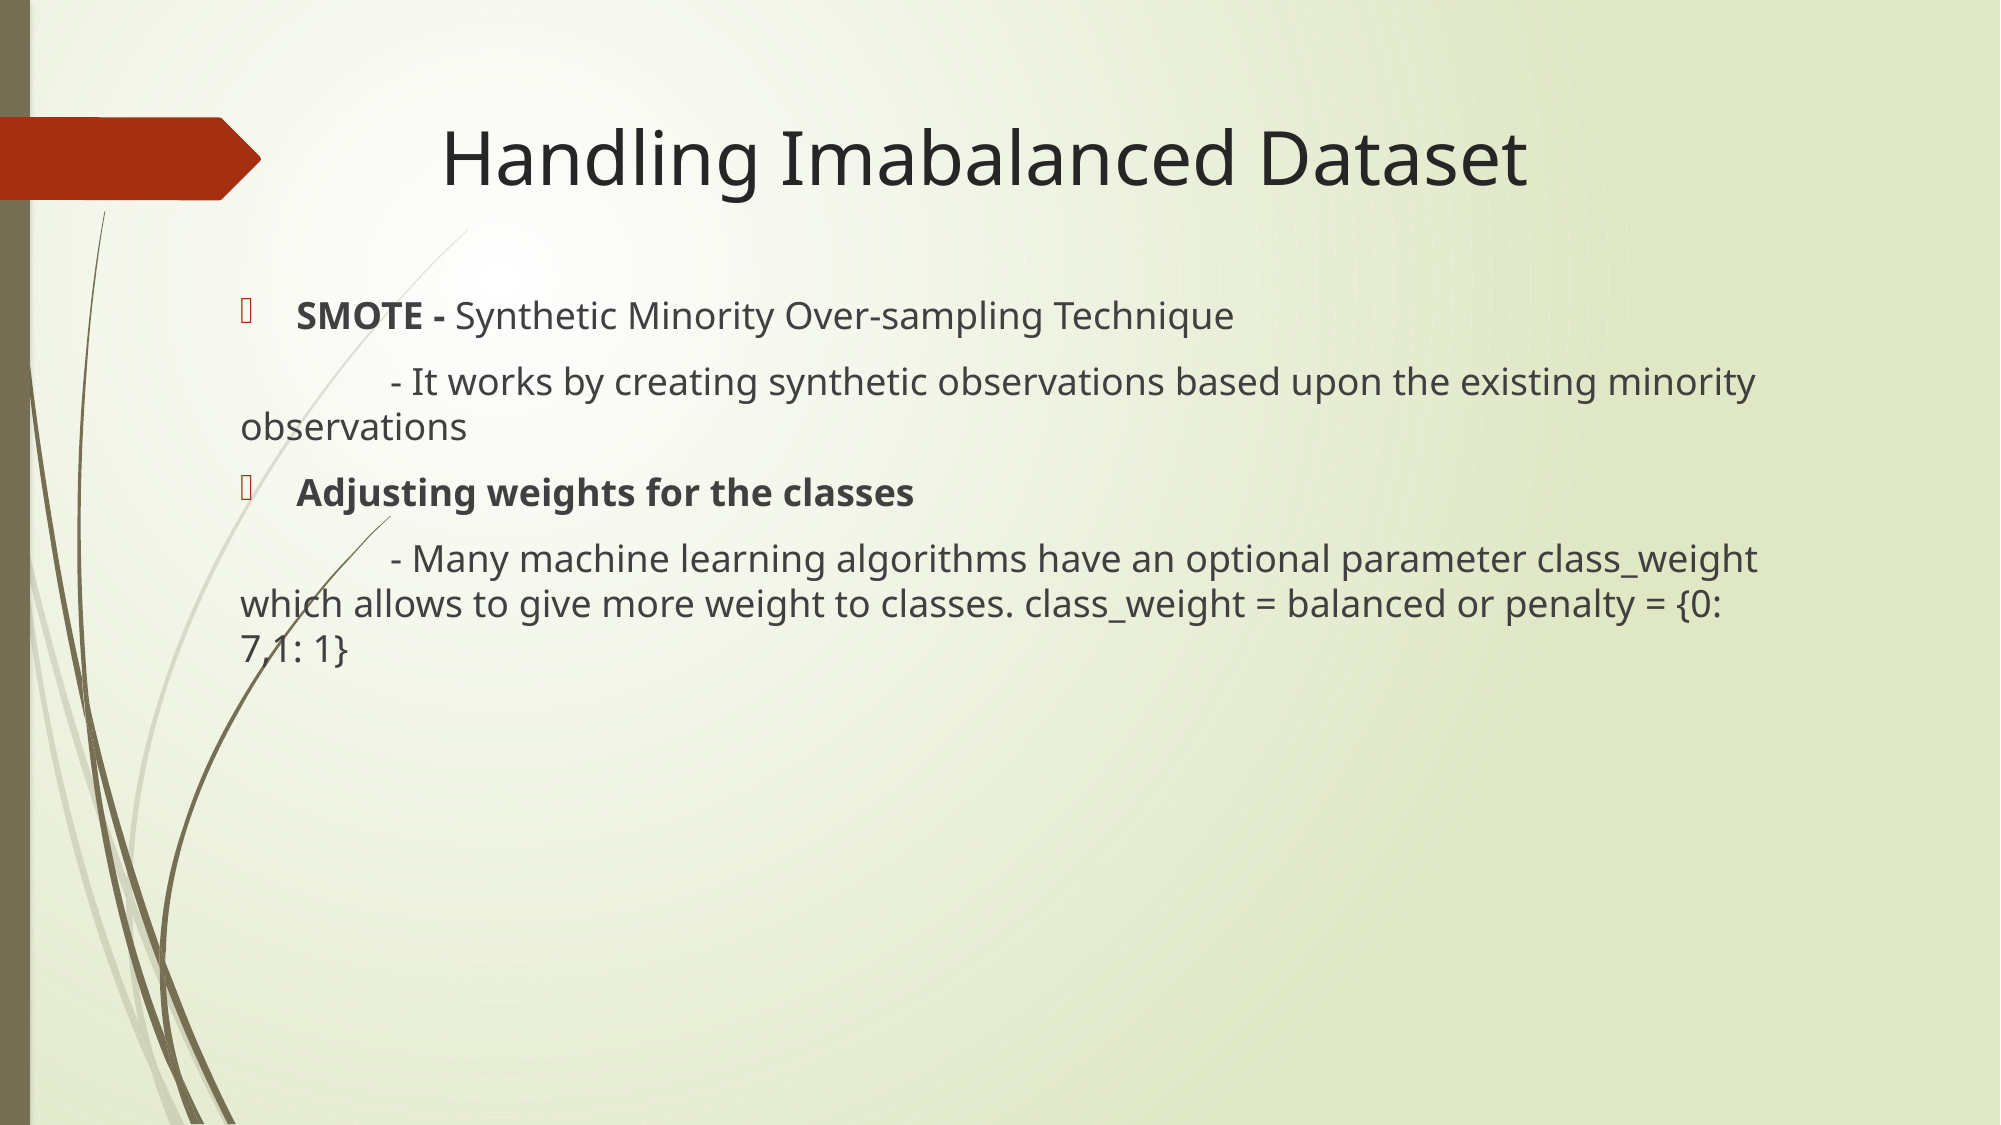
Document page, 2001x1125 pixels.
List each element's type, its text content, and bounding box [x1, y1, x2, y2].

title Handling Imabalanced Dataset [425, 102, 1888, 313]
list SMOTE - Synthetic Minority Over-sampling Technique - It works by creating synthetic observations based upon the existing minority observations Adjusting weights for the classes - Many machine learning algorithms have an optional parameter class_weight which allows to give more weight to classes. class_weight = balanced or penalty = {0: 7,1: 1} [225, 285, 1800, 963]
